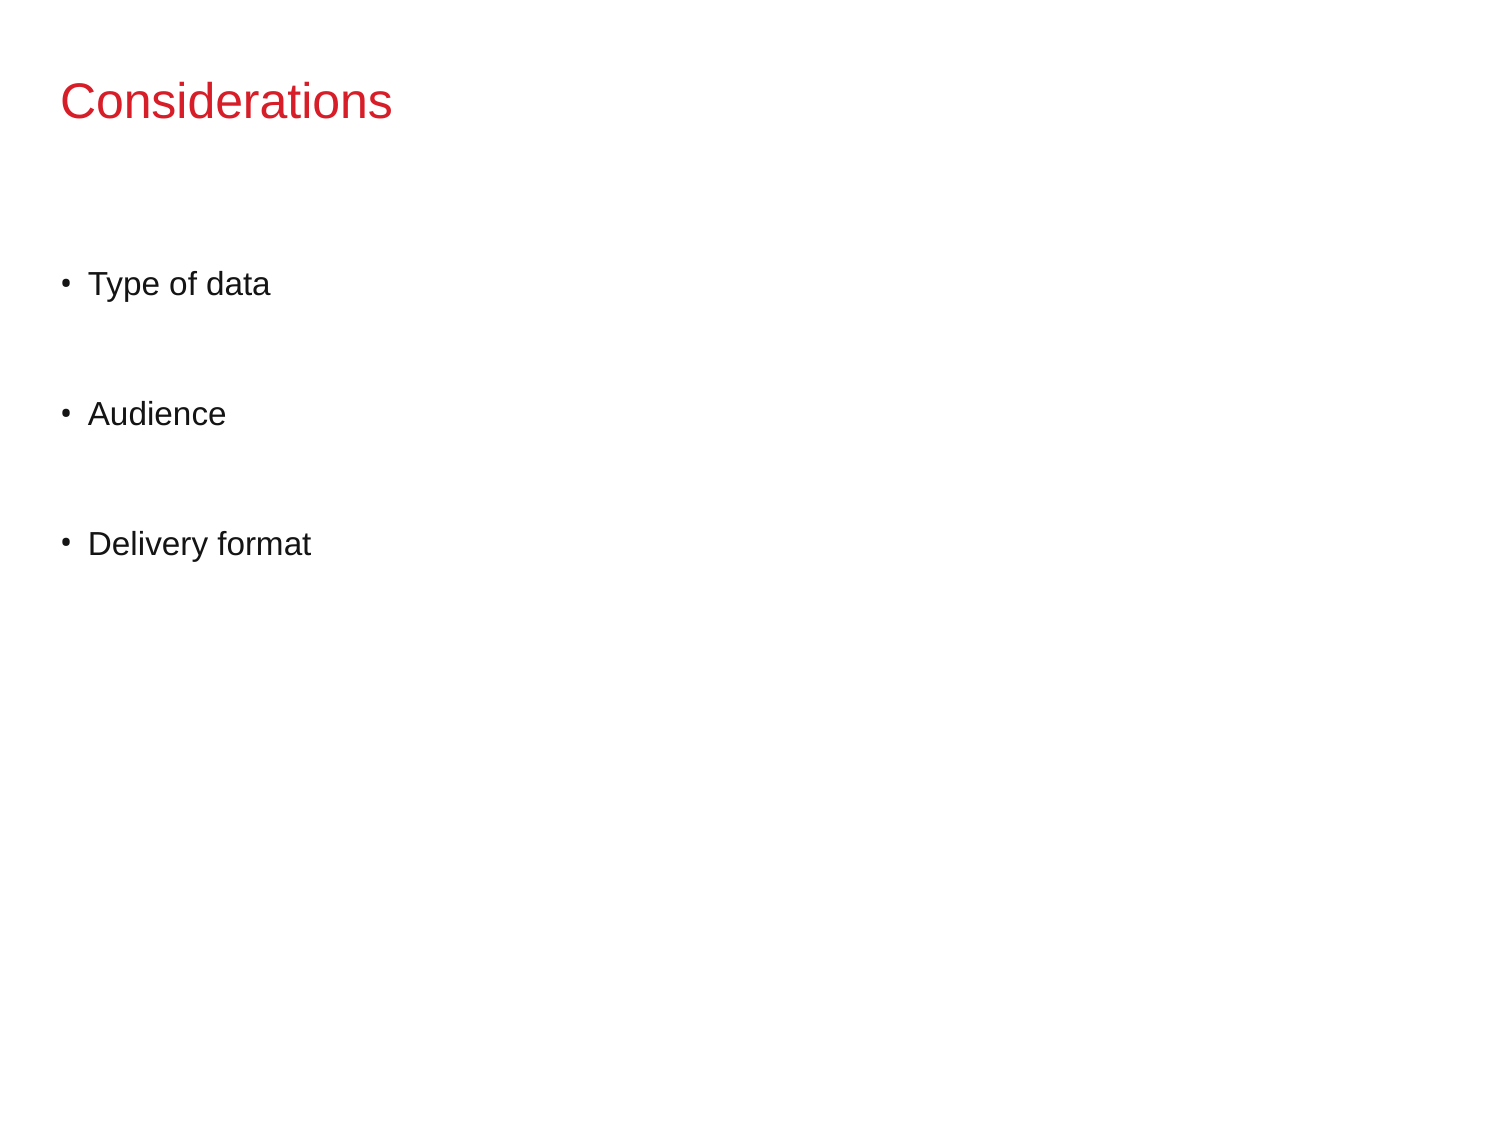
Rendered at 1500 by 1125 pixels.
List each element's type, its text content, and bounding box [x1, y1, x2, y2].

title Considerations [60, 75, 1440, 240]
list Type of data Audience Delivery format [59, 262, 1440, 1012]
